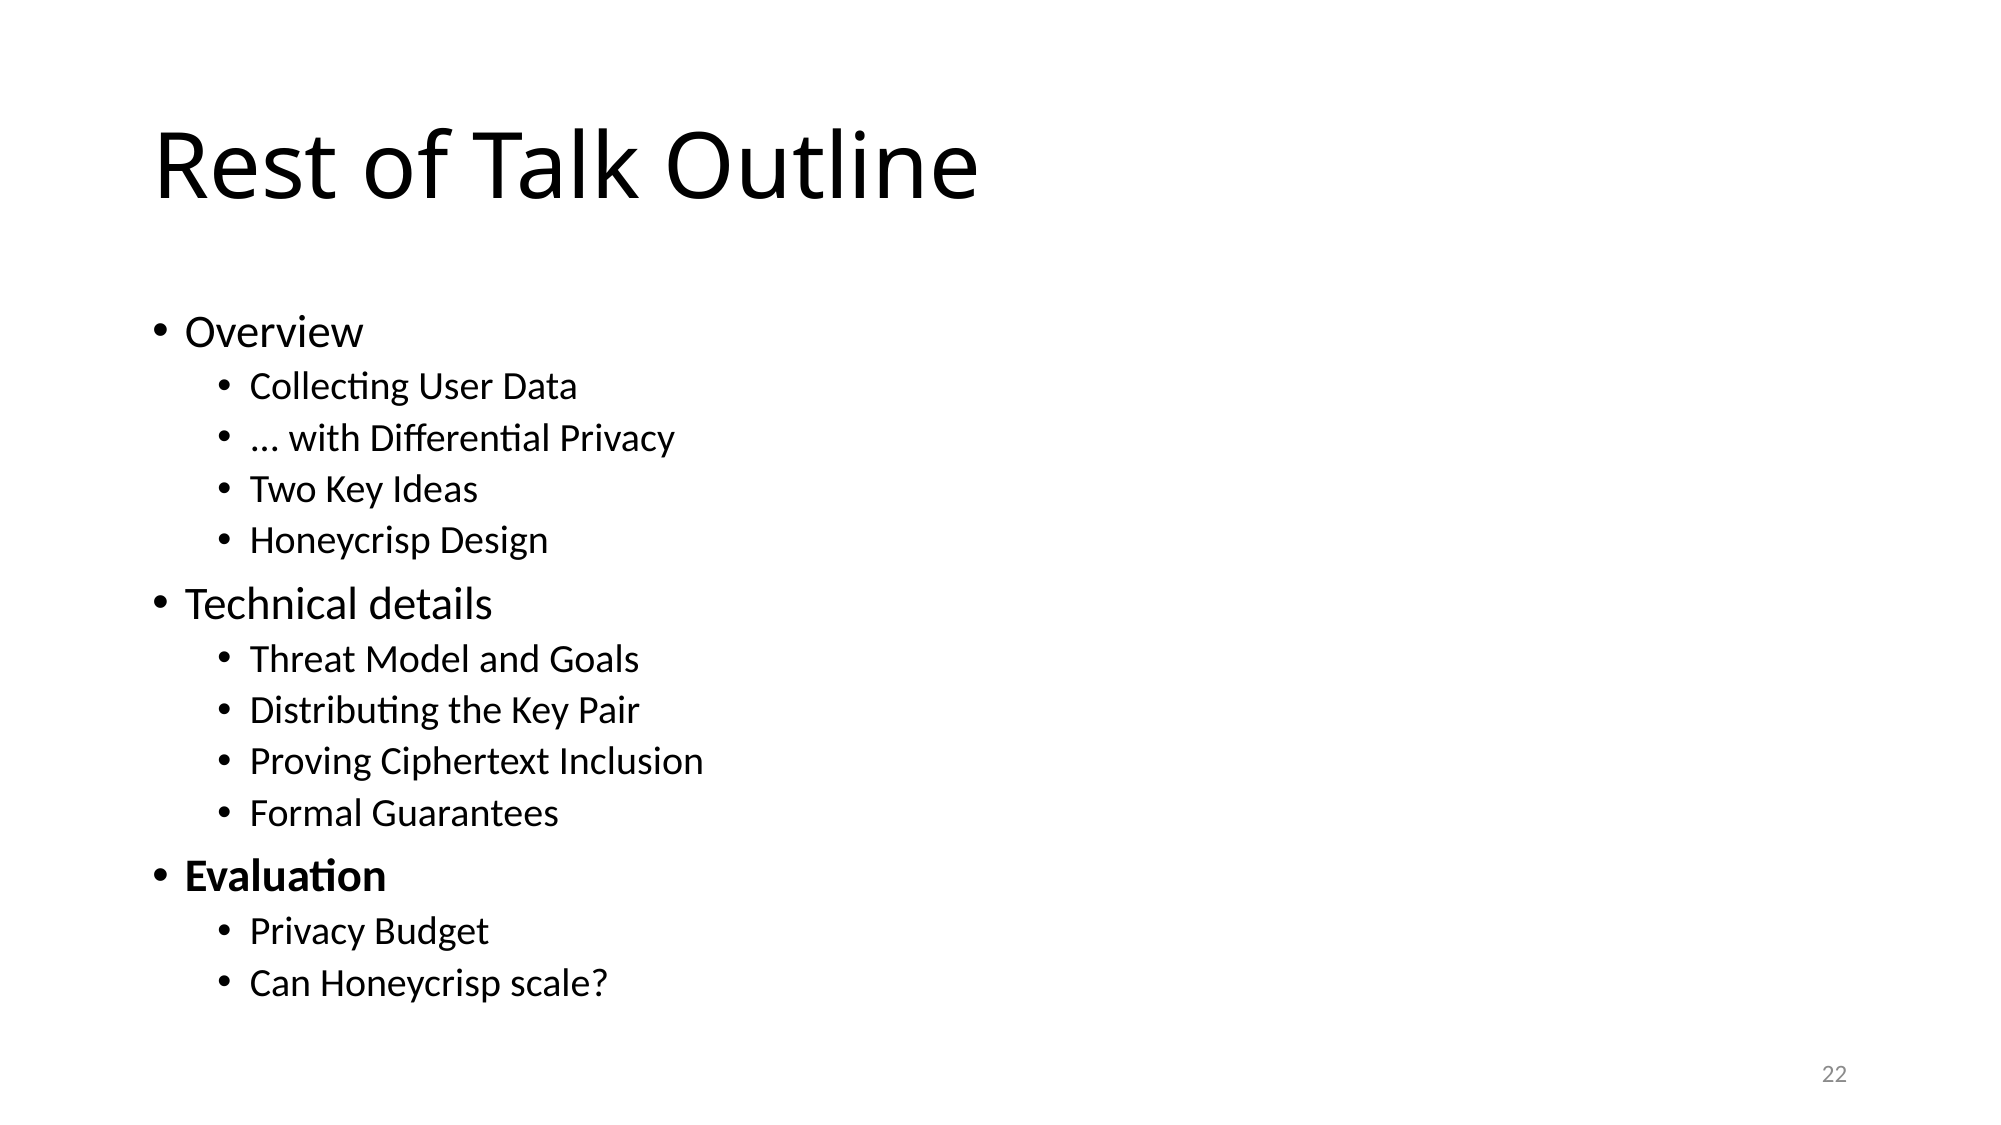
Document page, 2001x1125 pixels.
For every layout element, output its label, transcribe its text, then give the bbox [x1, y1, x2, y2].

slide_number 22 [1412, 1042, 1863, 1103]
list Overview Collecting User Data ... with Differential Privacy Two Key Ideas Honeycrisp Design Technical details Threat Model and Goals Distributing the Key Pair Proving Ciphertext Inclusion Formal Guarantees Evaluation Privacy Budget Can Honeycrisp scale? [137, 299, 1863, 1014]
title Rest of Talk Outline [137, 59, 1863, 278]
